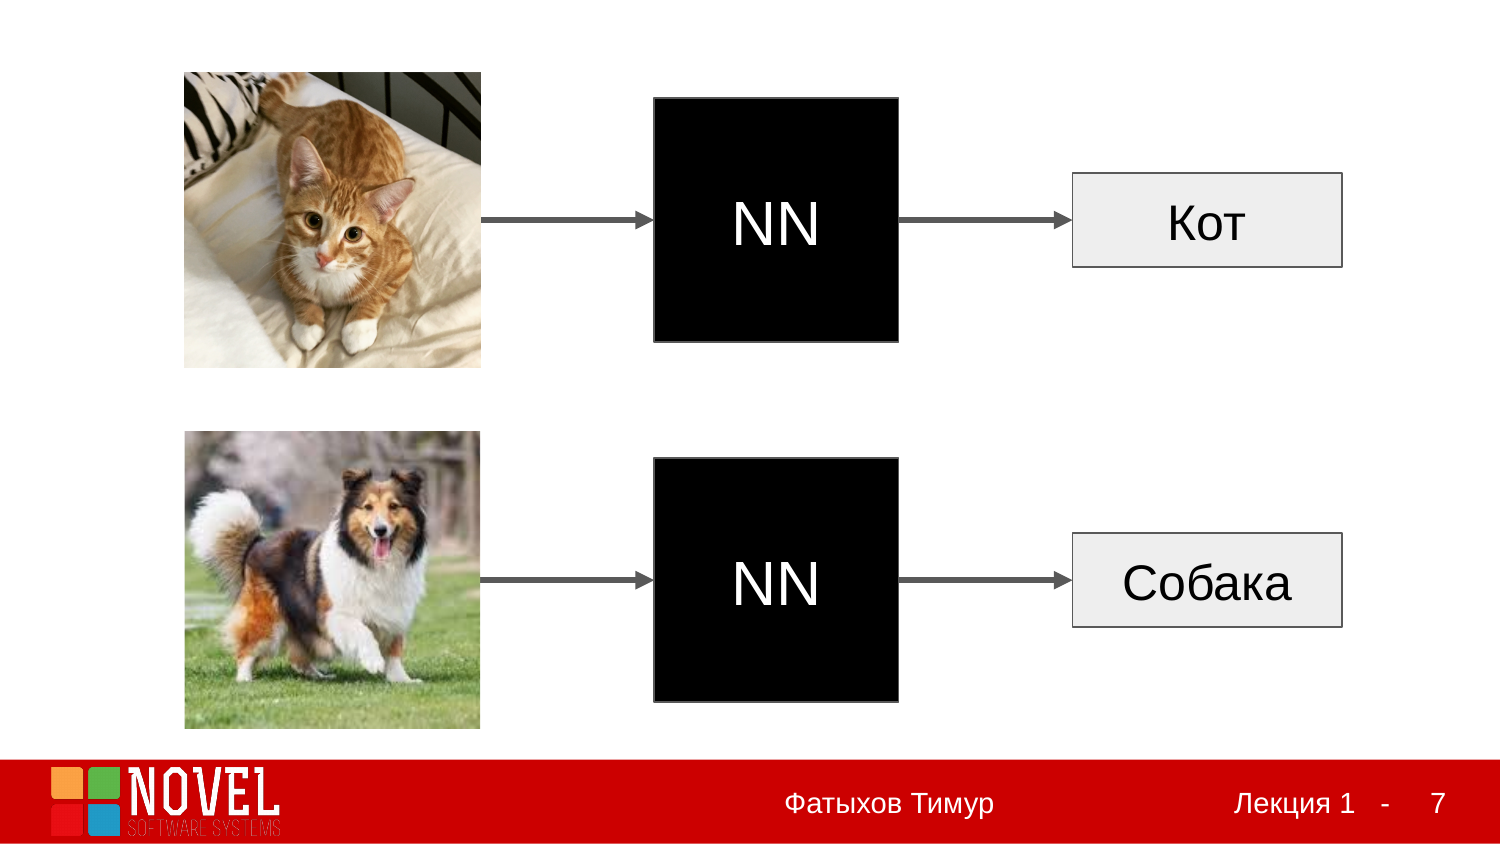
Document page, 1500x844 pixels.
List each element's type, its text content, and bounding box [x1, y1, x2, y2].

text_box Собака [1072, 533, 1342, 628]
text_box NN [654, 97, 899, 343]
picture [51, 767, 280, 836]
picture [184, 431, 481, 729]
picture [184, 72, 481, 369]
slide_number ‹#› [1415, 759, 1500, 844]
text_box NN [654, 457, 899, 703]
text_box Кот [1072, 173, 1342, 267]
